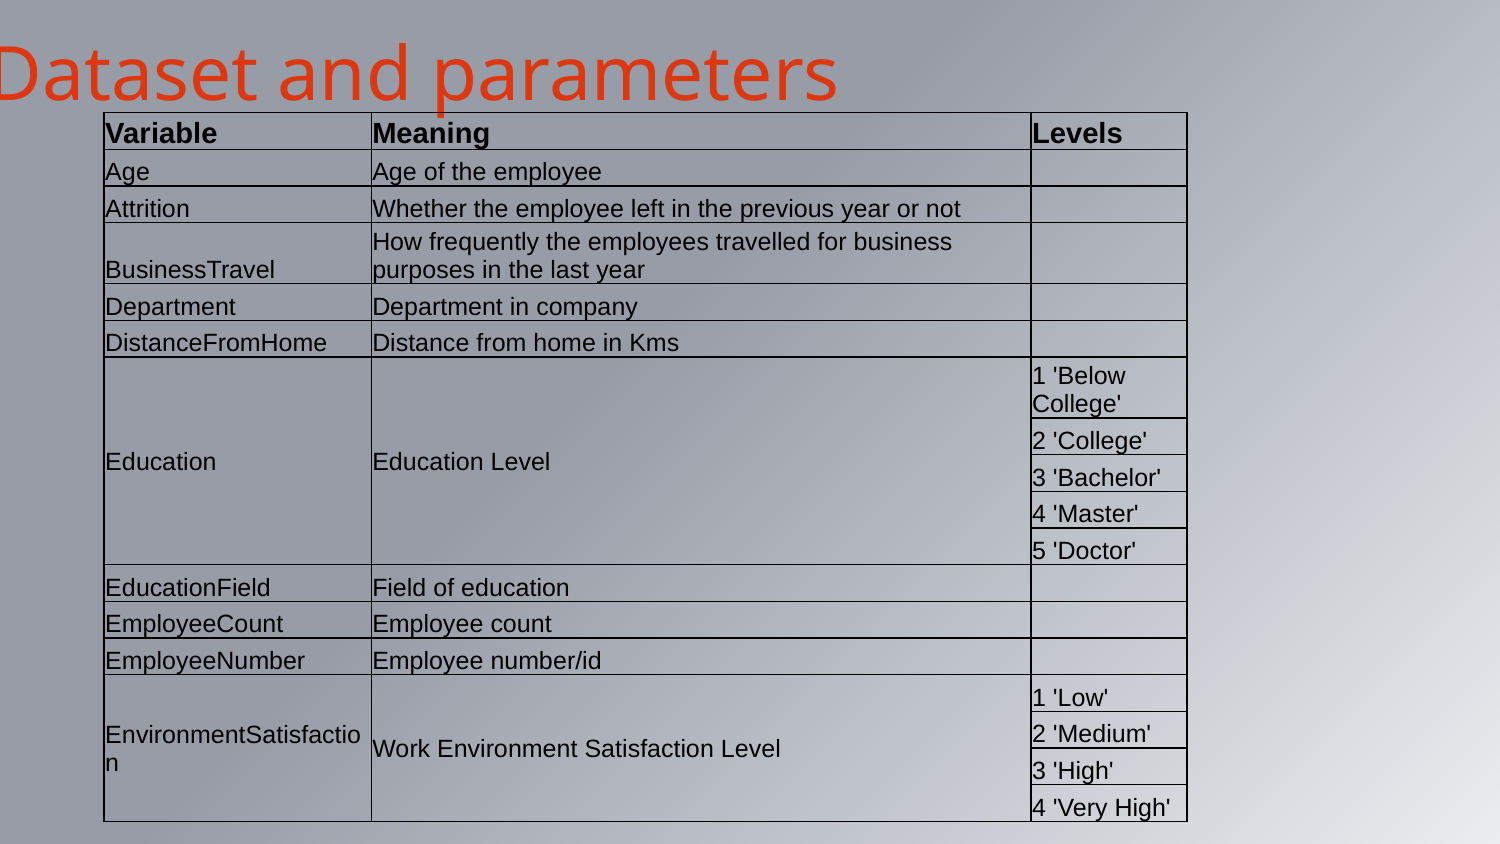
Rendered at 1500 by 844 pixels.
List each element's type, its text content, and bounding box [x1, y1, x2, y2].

table_cell Department [105, 284, 371, 320]
table_cell Field of education [372, 565, 1030, 601]
table_cell Work Environment Satisfaction Level [372, 675, 1030, 821]
table_cell Whether the employee left in the previous year or not [372, 187, 1030, 222]
table_cell [1032, 321, 1186, 356]
table_cell EducationField [105, 565, 371, 601]
table_cell Distance from home in Kms [372, 321, 1030, 356]
table_cell 3 'High' [1032, 749, 1186, 784]
table_cell [1032, 187, 1186, 222]
table_cell [1032, 639, 1186, 674]
table_cell [1032, 223, 1186, 283]
table_cell 2 'College' [1032, 419, 1186, 454]
table_cell DistanceFromHome [105, 321, 371, 356]
table_cell 1 'Below College' [1032, 358, 1186, 417]
table_cell EmployeeNumber [105, 639, 371, 674]
table_cell Education [105, 358, 371, 564]
table_cell Employee number/id [372, 639, 1030, 674]
table_cell Department in company [372, 284, 1030, 320]
table_cell How frequently the employees travelled for business purposes in the last year [372, 223, 1030, 283]
table_cell 5 'Doctor' [1032, 529, 1186, 564]
table_cell BusinessTravel [105, 223, 371, 283]
table_cell Education Level [372, 358, 1030, 564]
table_cell Age [105, 150, 371, 185]
table_cell Employee count [372, 602, 1030, 637]
table_cell [1032, 602, 1186, 637]
table_header Meaning [372, 113, 1030, 149]
table_header Variable [105, 113, 371, 149]
table_cell 3 'Bachelor' [1032, 455, 1186, 491]
table_cell EmployeeCount [105, 602, 371, 637]
table_cell [1032, 565, 1186, 601]
table_cell [1032, 284, 1186, 320]
table_cell [1032, 150, 1186, 185]
table_cell Attrition [105, 187, 371, 222]
table_cell 2 'Medium' [1032, 712, 1186, 747]
table_cell 1 'Low' [1032, 675, 1186, 711]
table_cell 4 'Master' [1032, 492, 1186, 527]
table_header Levels [1032, 113, 1186, 149]
text_box Dataset and parameters [0, 17, 856, 123]
table_cell EnvironmentSatisfaction [105, 675, 371, 821]
table_cell 4 'Very High' [1032, 785, 1186, 821]
table_cell Age of the employee [372, 150, 1030, 185]
